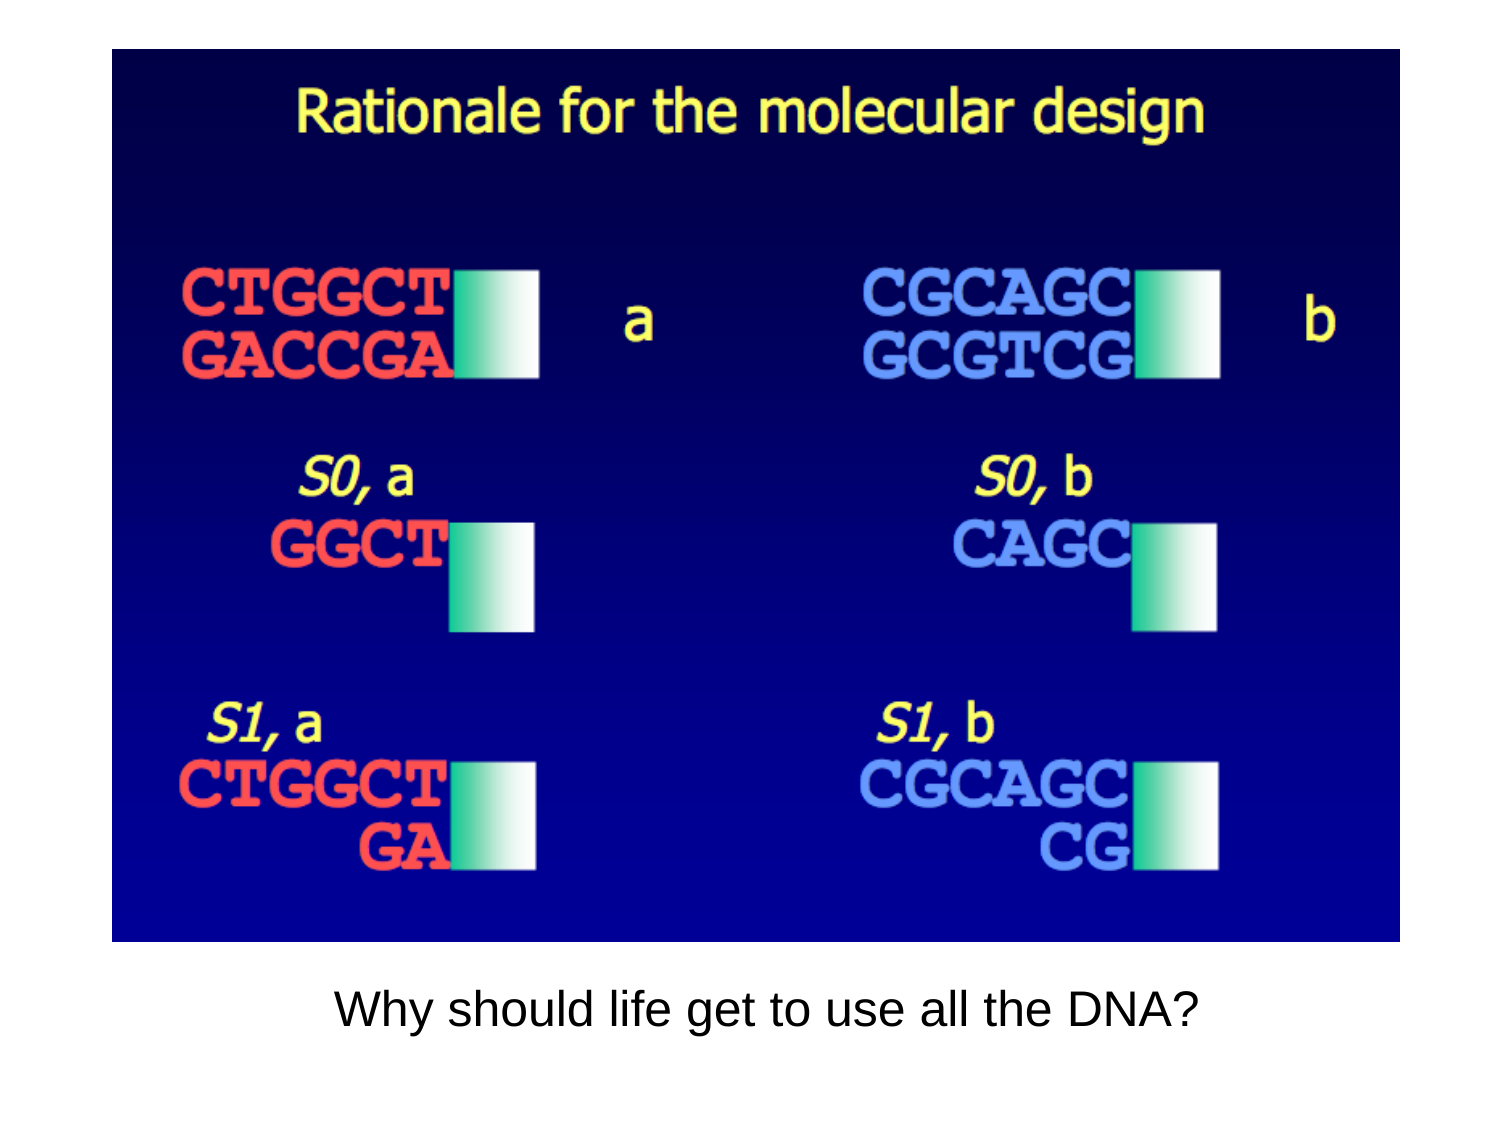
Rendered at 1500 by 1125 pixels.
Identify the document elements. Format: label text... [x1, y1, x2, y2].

text_box Why should life get to use all the DNA? [277, 969, 1257, 1044]
picture [112, 49, 1401, 942]
